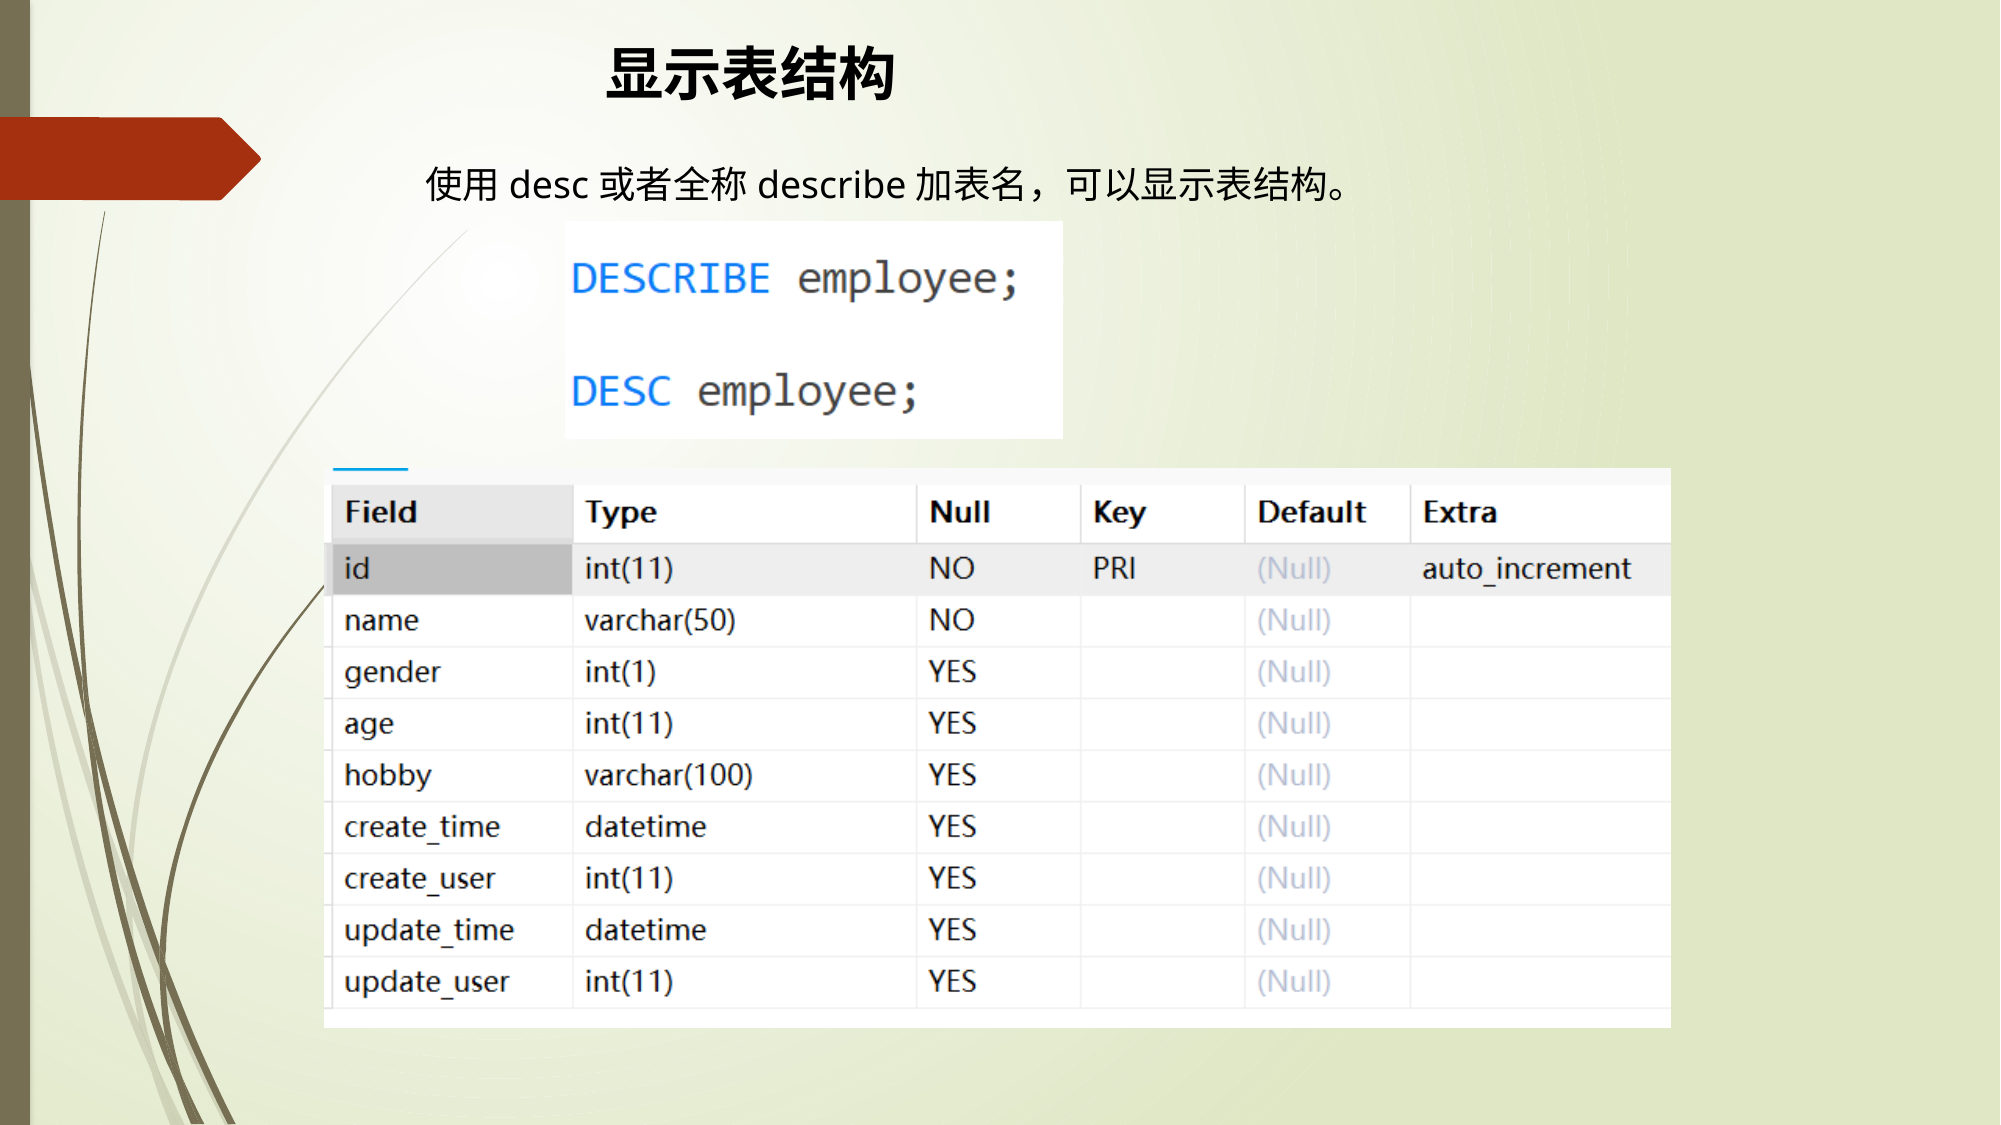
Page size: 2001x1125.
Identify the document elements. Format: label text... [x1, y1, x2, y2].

picture [565, 221, 1064, 440]
picture [323, 468, 1672, 1028]
text_box 显示表结构 [590, 29, 1105, 115]
text_box 使用desc或者全称describe加表名，可以显示表结构。 [410, 153, 1496, 214]
